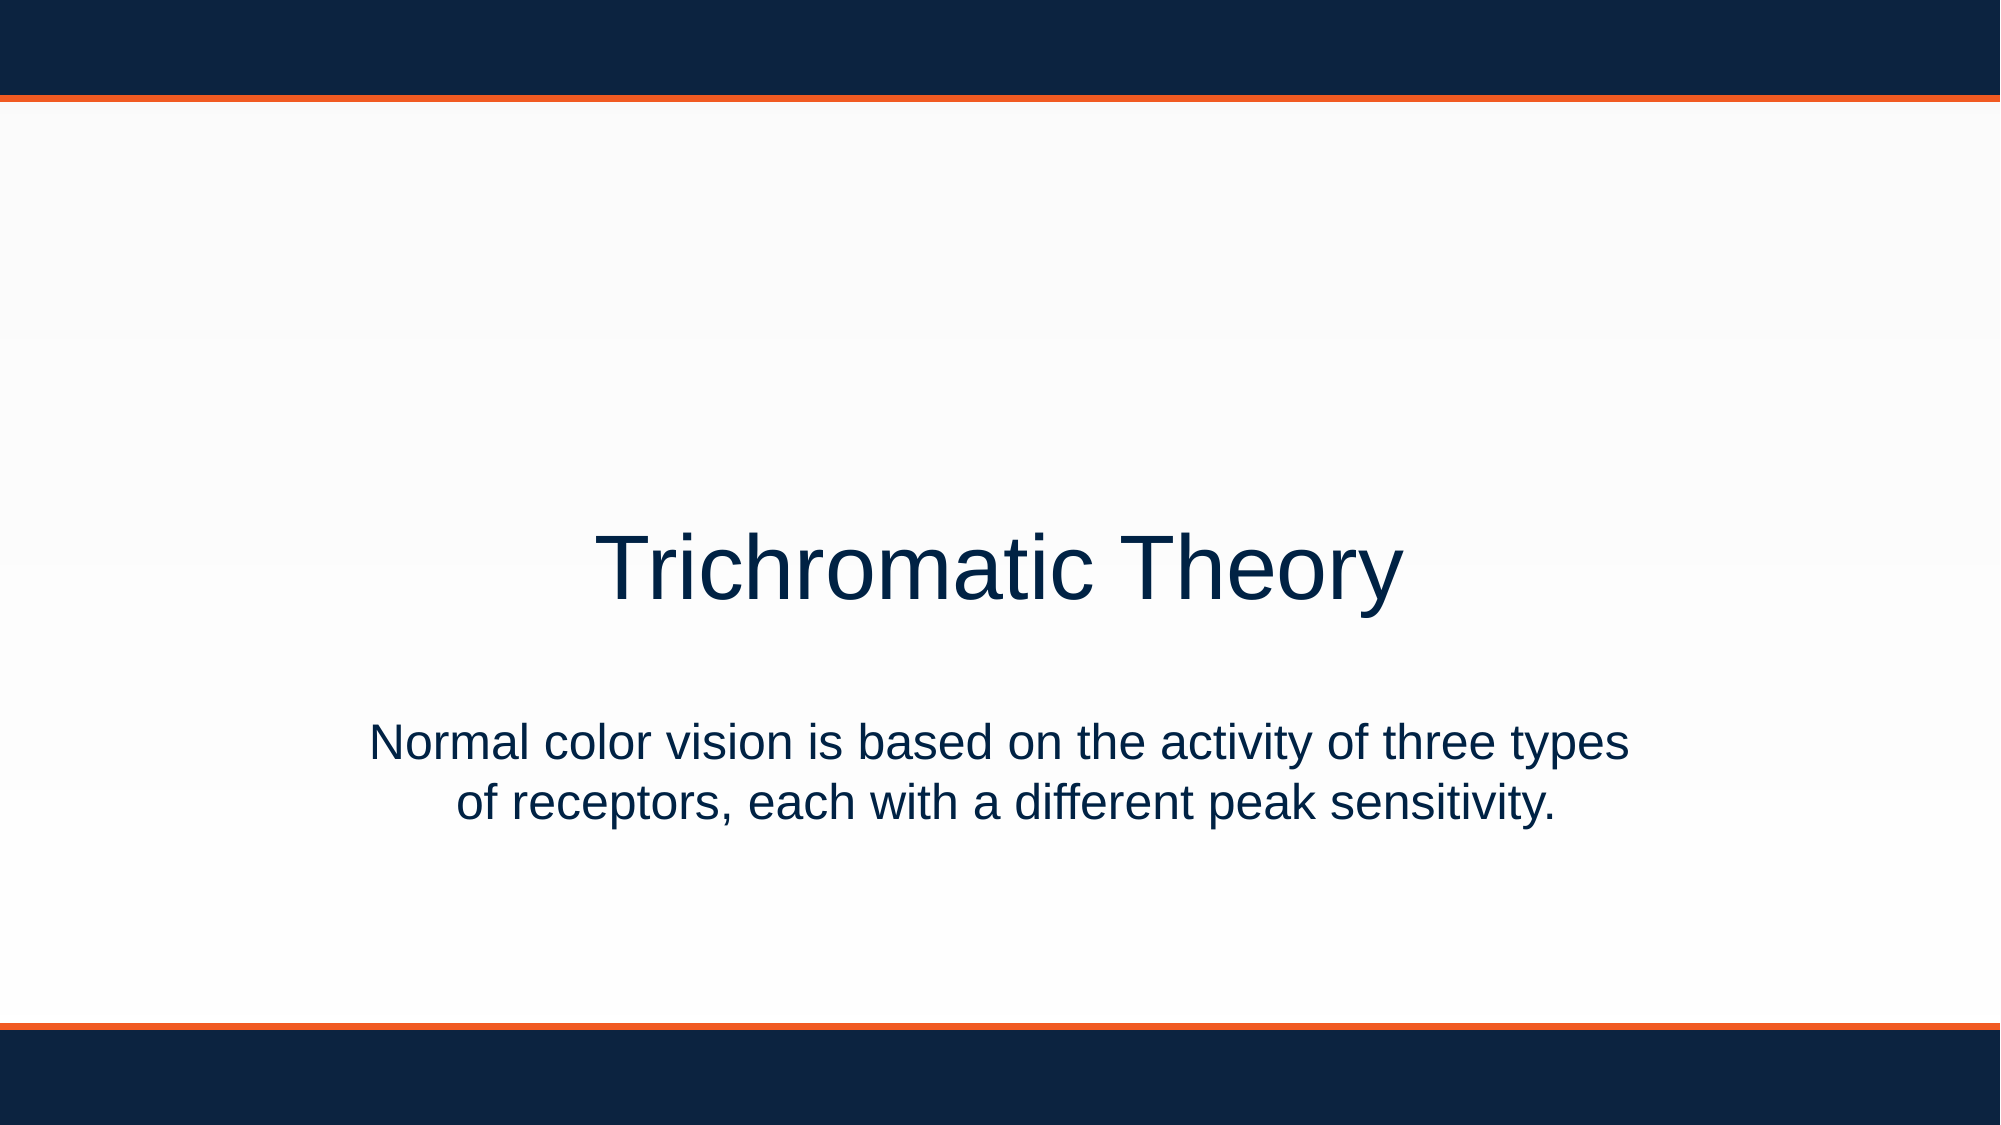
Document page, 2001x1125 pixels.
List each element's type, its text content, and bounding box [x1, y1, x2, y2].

title Trichromatic Theory [195, 372, 1805, 753]
text_box Normal color vision is based on the activity of three types of receptors, each with a different peak sensitivity. [363, 703, 1637, 836]
